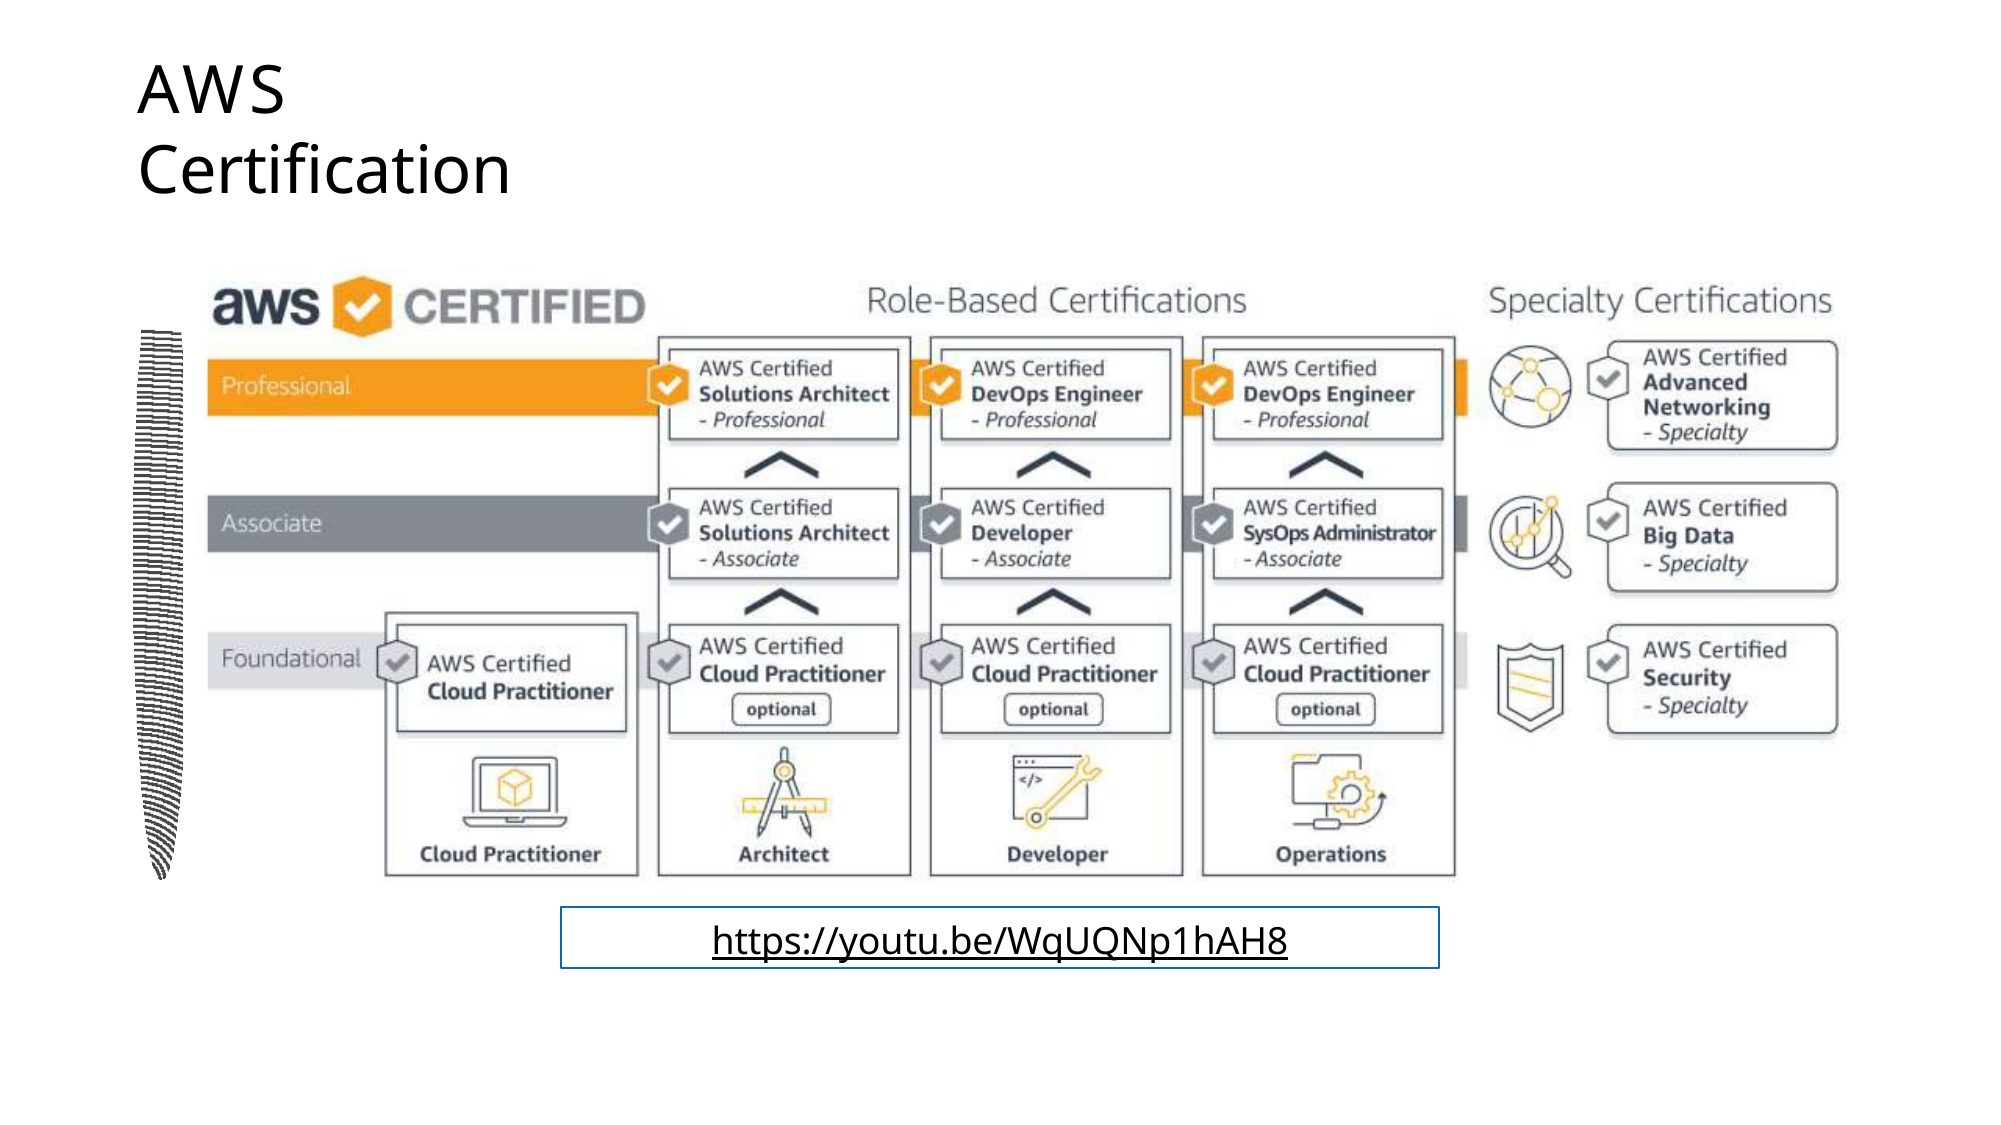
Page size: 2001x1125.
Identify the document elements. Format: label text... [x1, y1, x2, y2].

text_box https://youtu.be/WqUQNp1hAH8 [560, 913, 1440, 968]
title AWS Certification [135, 45, 672, 236]
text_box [133, 239, 1867, 903]
